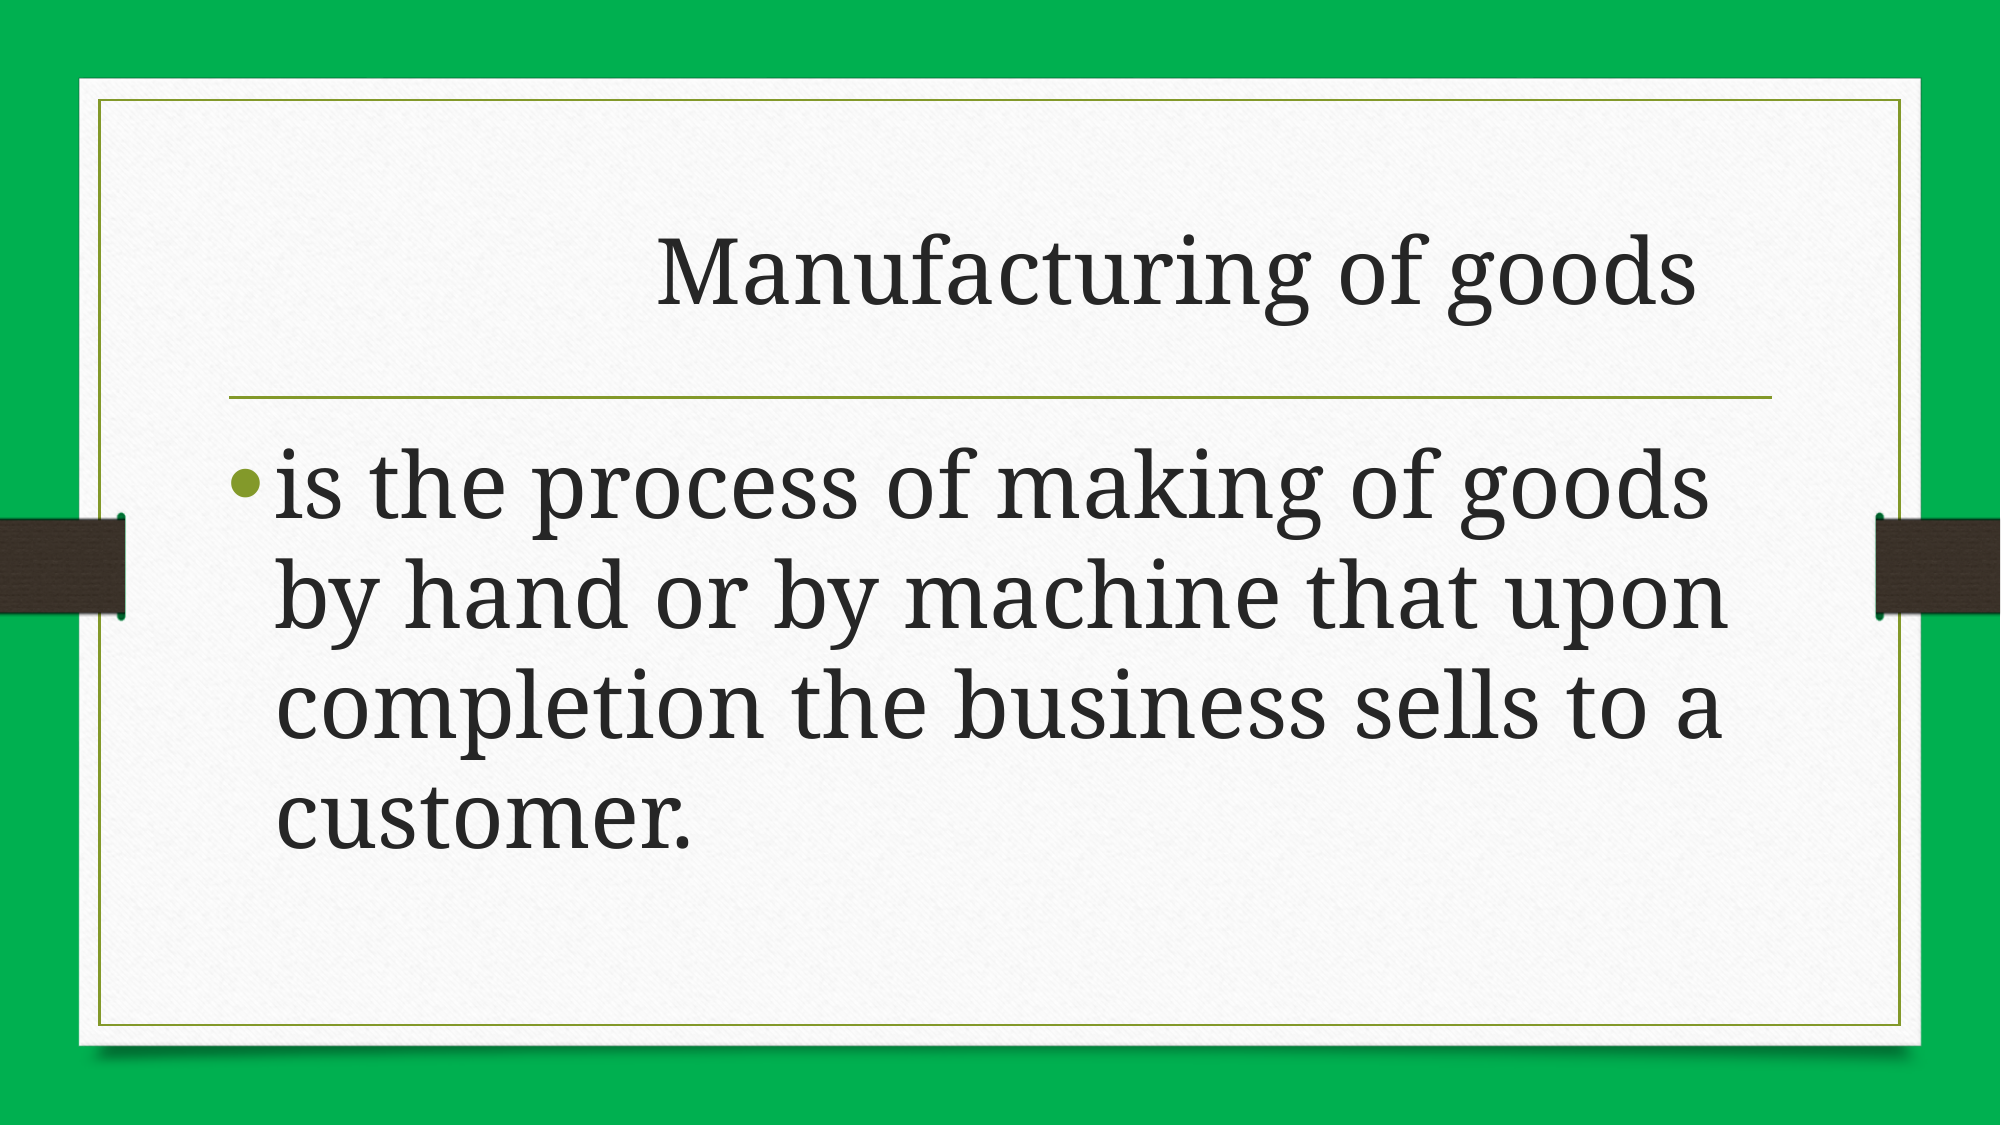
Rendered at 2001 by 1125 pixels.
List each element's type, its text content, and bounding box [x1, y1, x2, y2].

title Manufacturing of goods [212, 161, 1788, 375]
list is the process of making of goods by hand or by machine that upon completion the business sells to a customer. [212, 419, 1788, 964]
picture [0, 0, 2001, 1125]
